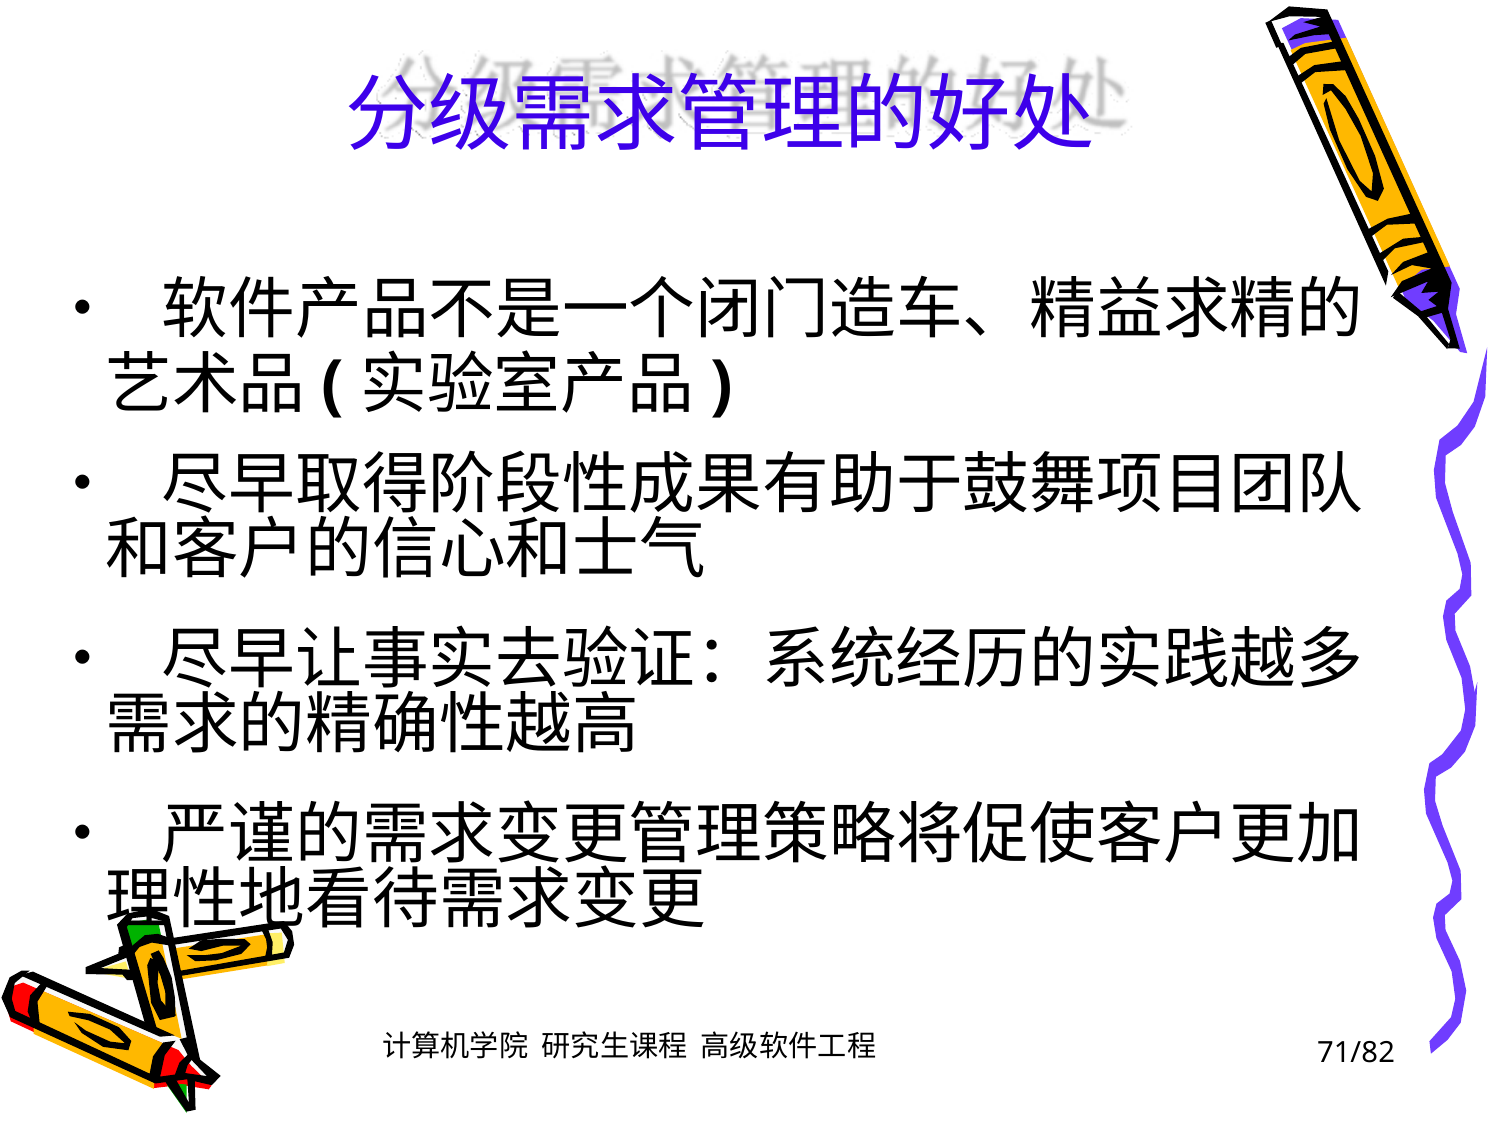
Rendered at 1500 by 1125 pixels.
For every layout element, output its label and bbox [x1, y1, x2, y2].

text_box [1317, 1029, 1396, 1077]
text_box [0, 4, 1470, 1116]
picture [374, 49, 1134, 142]
text_box [1421, 344, 1490, 1056]
text_box [382, 1035, 877, 1070]
